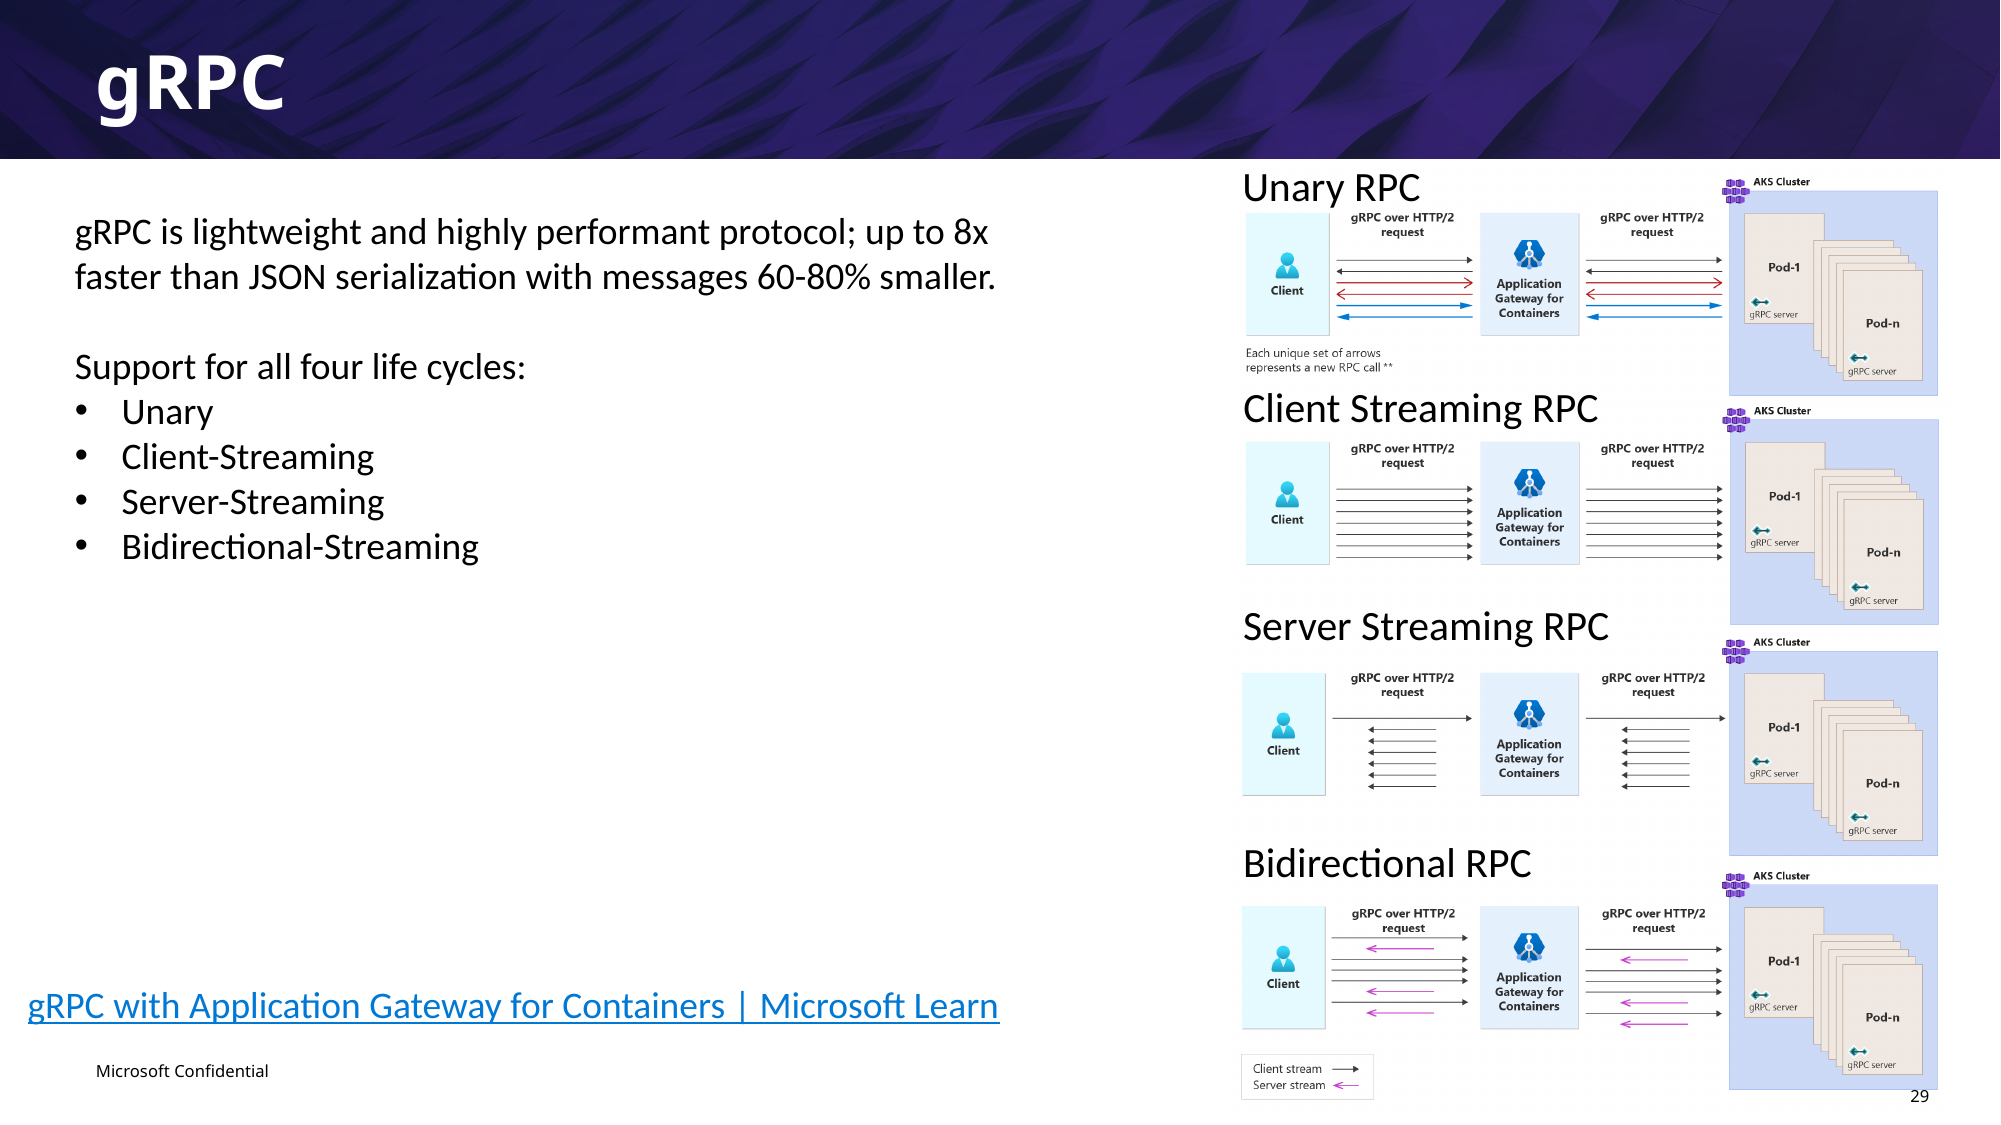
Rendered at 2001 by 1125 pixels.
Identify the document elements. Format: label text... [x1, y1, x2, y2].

picture [0, 0, 2000, 1111]
footer Microsoft Confidential [95, 1062, 771, 1083]
list gRPC [95, 34, 1905, 125]
text_box gRPC with Application Gateway for Containers | Microsoft Learn [12, 974, 1229, 1034]
text_box gRPC is lightweight and highly performant protocol; up to 8x faster than JSON serialization with messages 60-80% smaller. Support for all four life cycles: Unary Client-Streaming Server-Streaming Bidirectional-Streaming [60, 199, 1062, 620]
